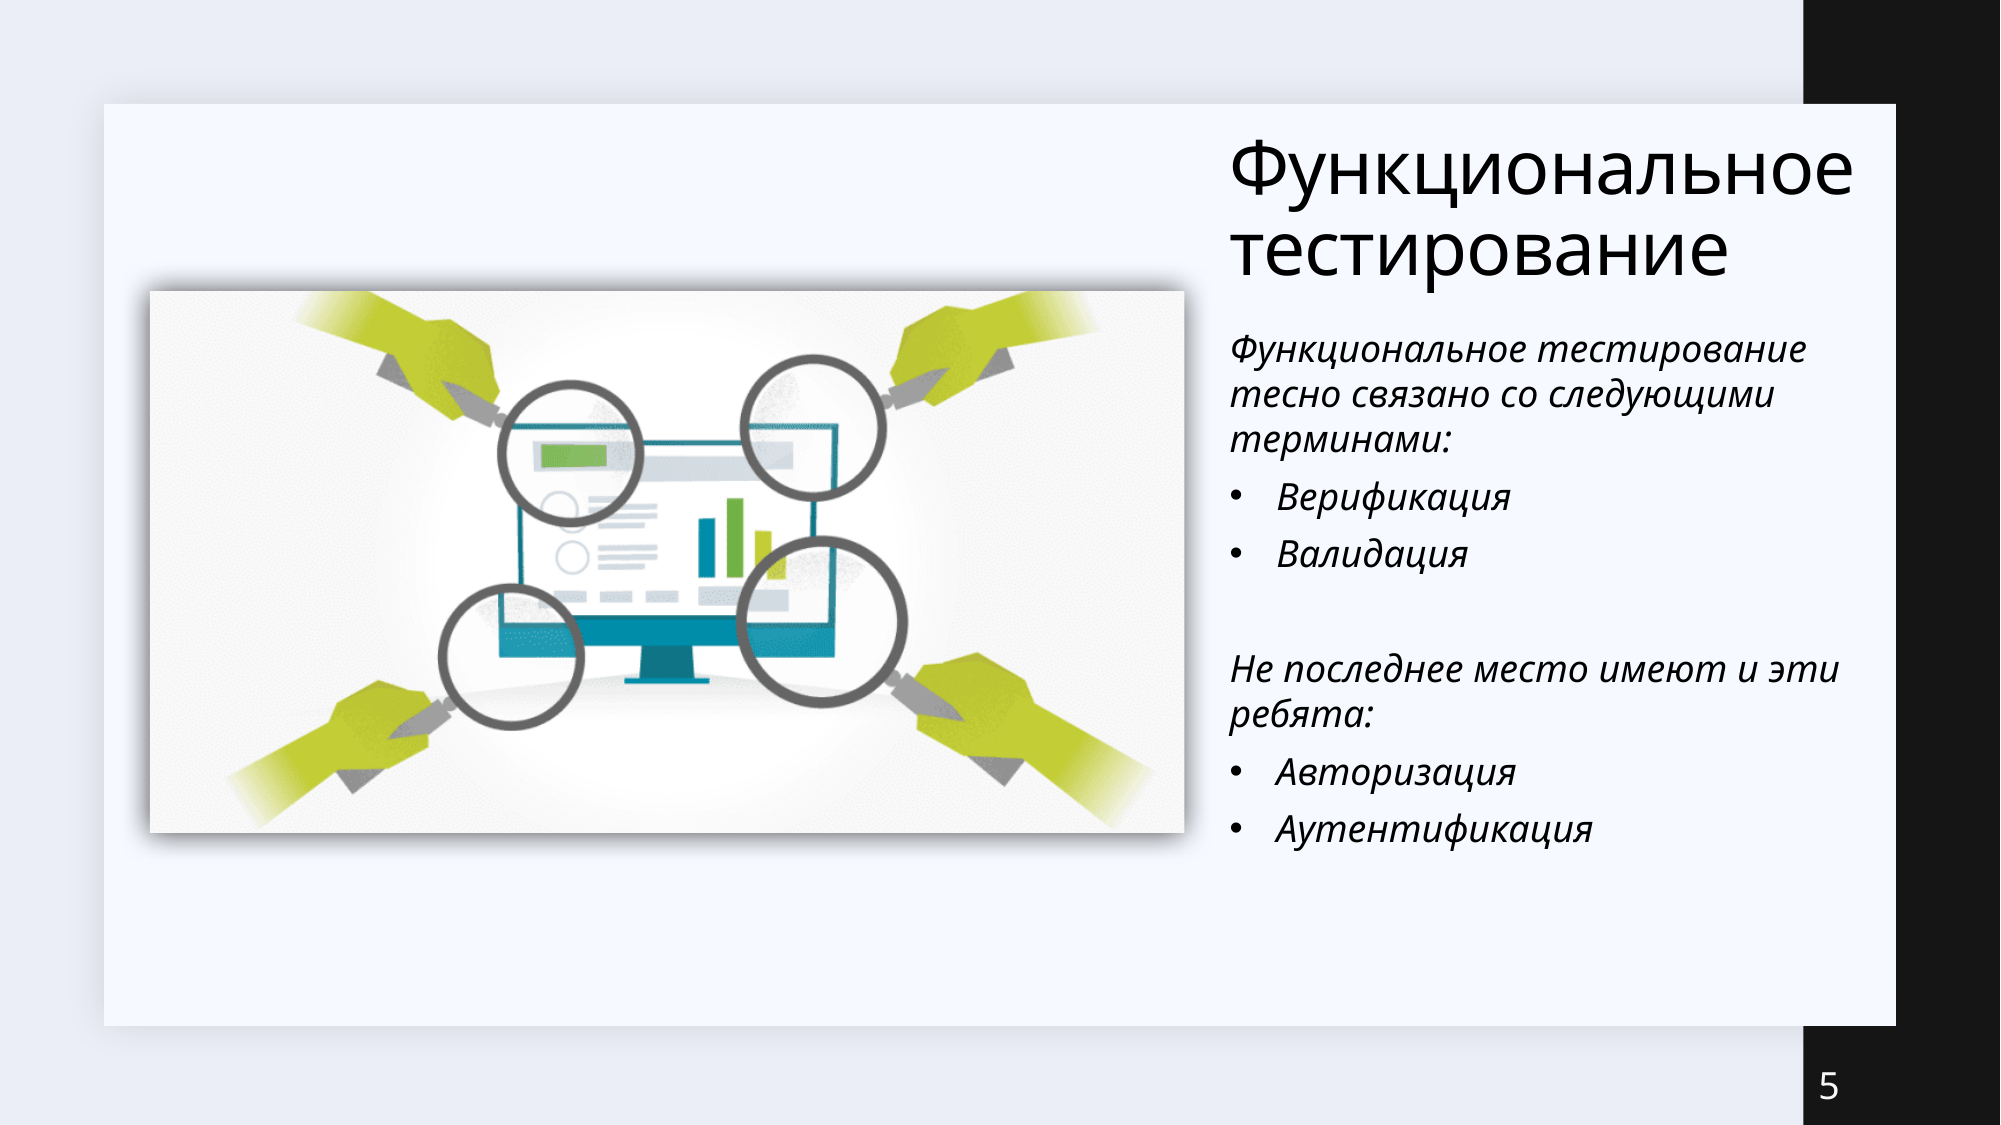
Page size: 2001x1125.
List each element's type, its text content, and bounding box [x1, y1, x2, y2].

list Функциональное тестирование тесно связано со следующими терминами: Верификация Валидация Не последнее место имеют и эти ребята: Авторизация Аутентификация [1214, 324, 1865, 956]
title Функциональное тестирование [1214, 169, 1932, 292]
picture [149, 291, 1185, 833]
text_box 5 [1803, 1057, 1932, 1118]
